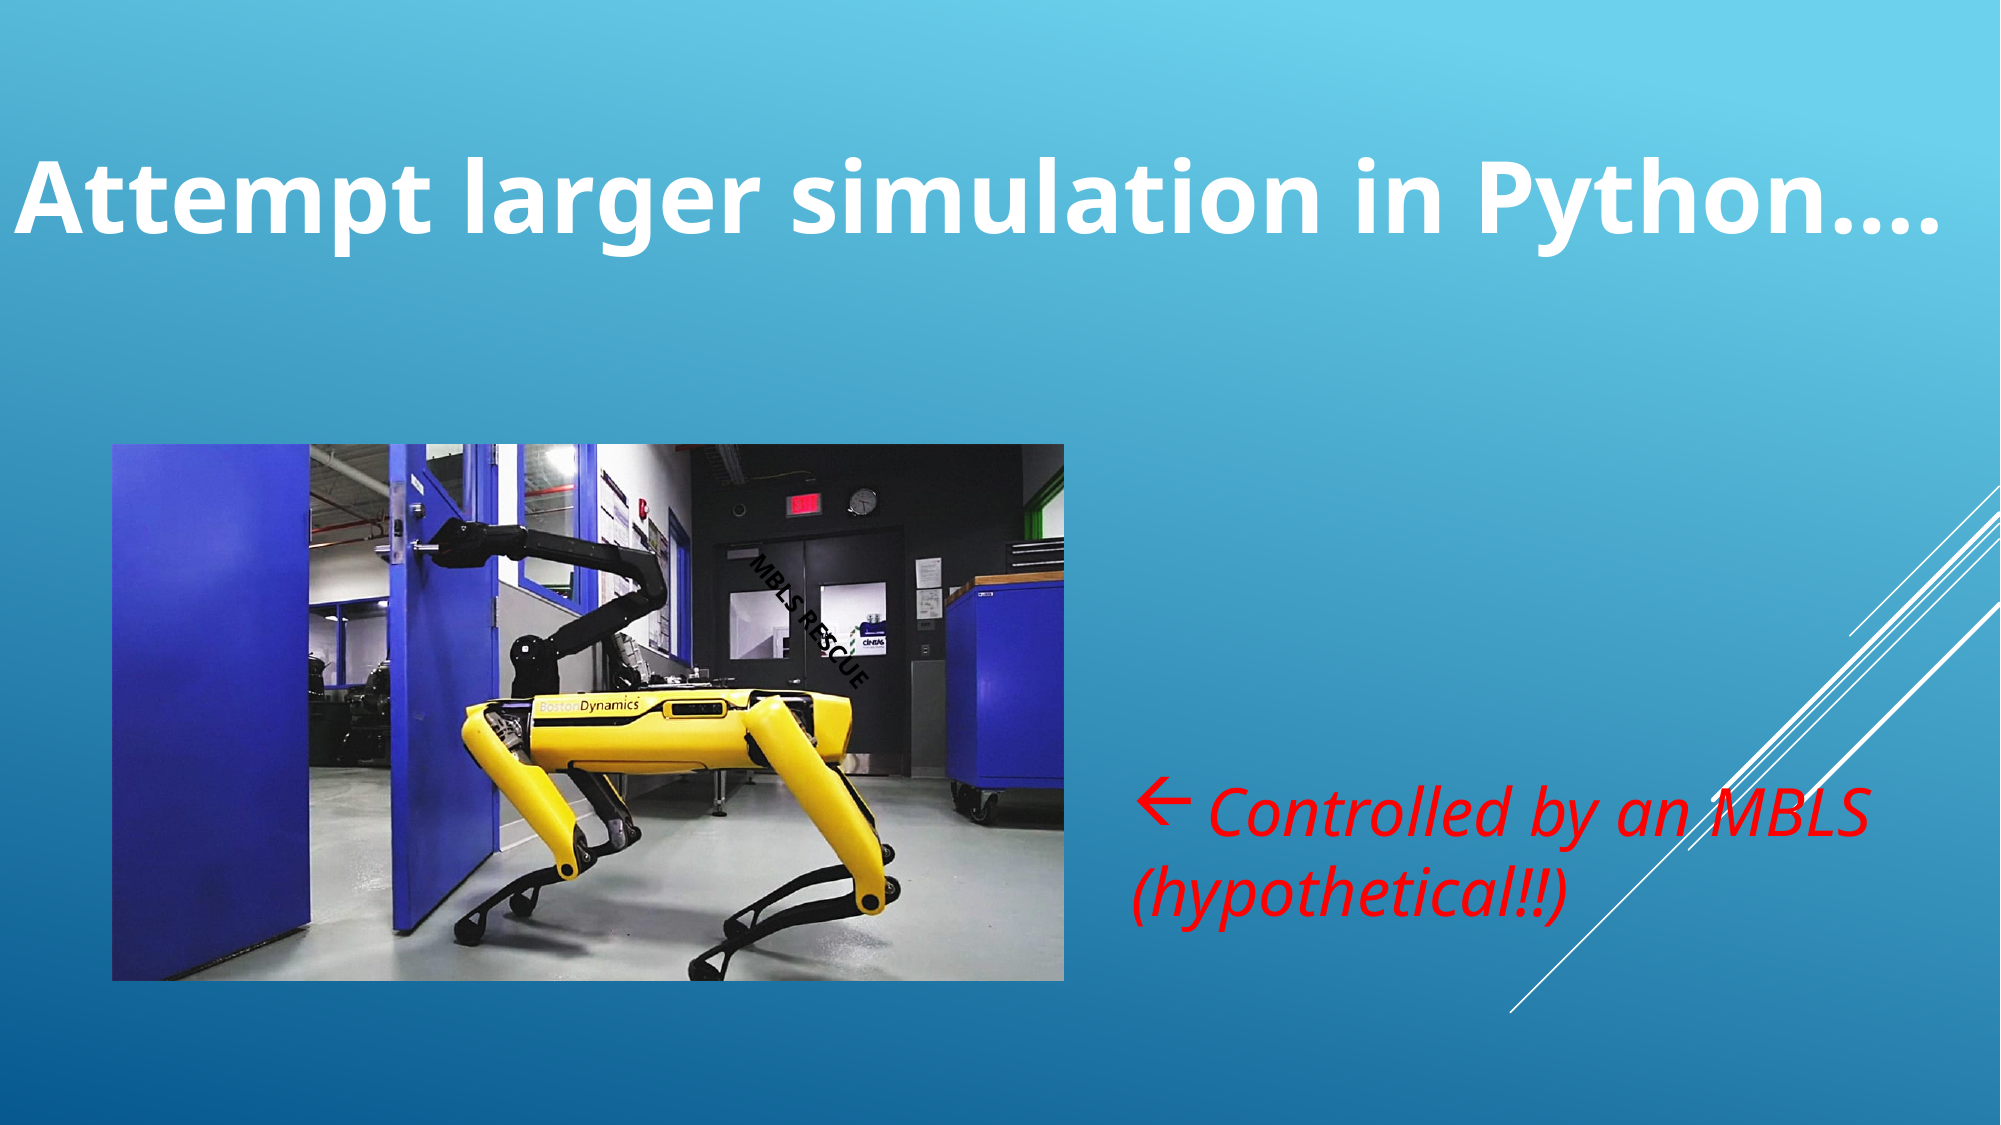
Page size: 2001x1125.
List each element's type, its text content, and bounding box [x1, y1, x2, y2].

text_box Controlled by an MBLS (hypothetical!!) [1116, 762, 1888, 938]
text_box Attempt larger simulation in Python…. [0, 126, 2000, 262]
picture [111, 444, 1065, 982]
